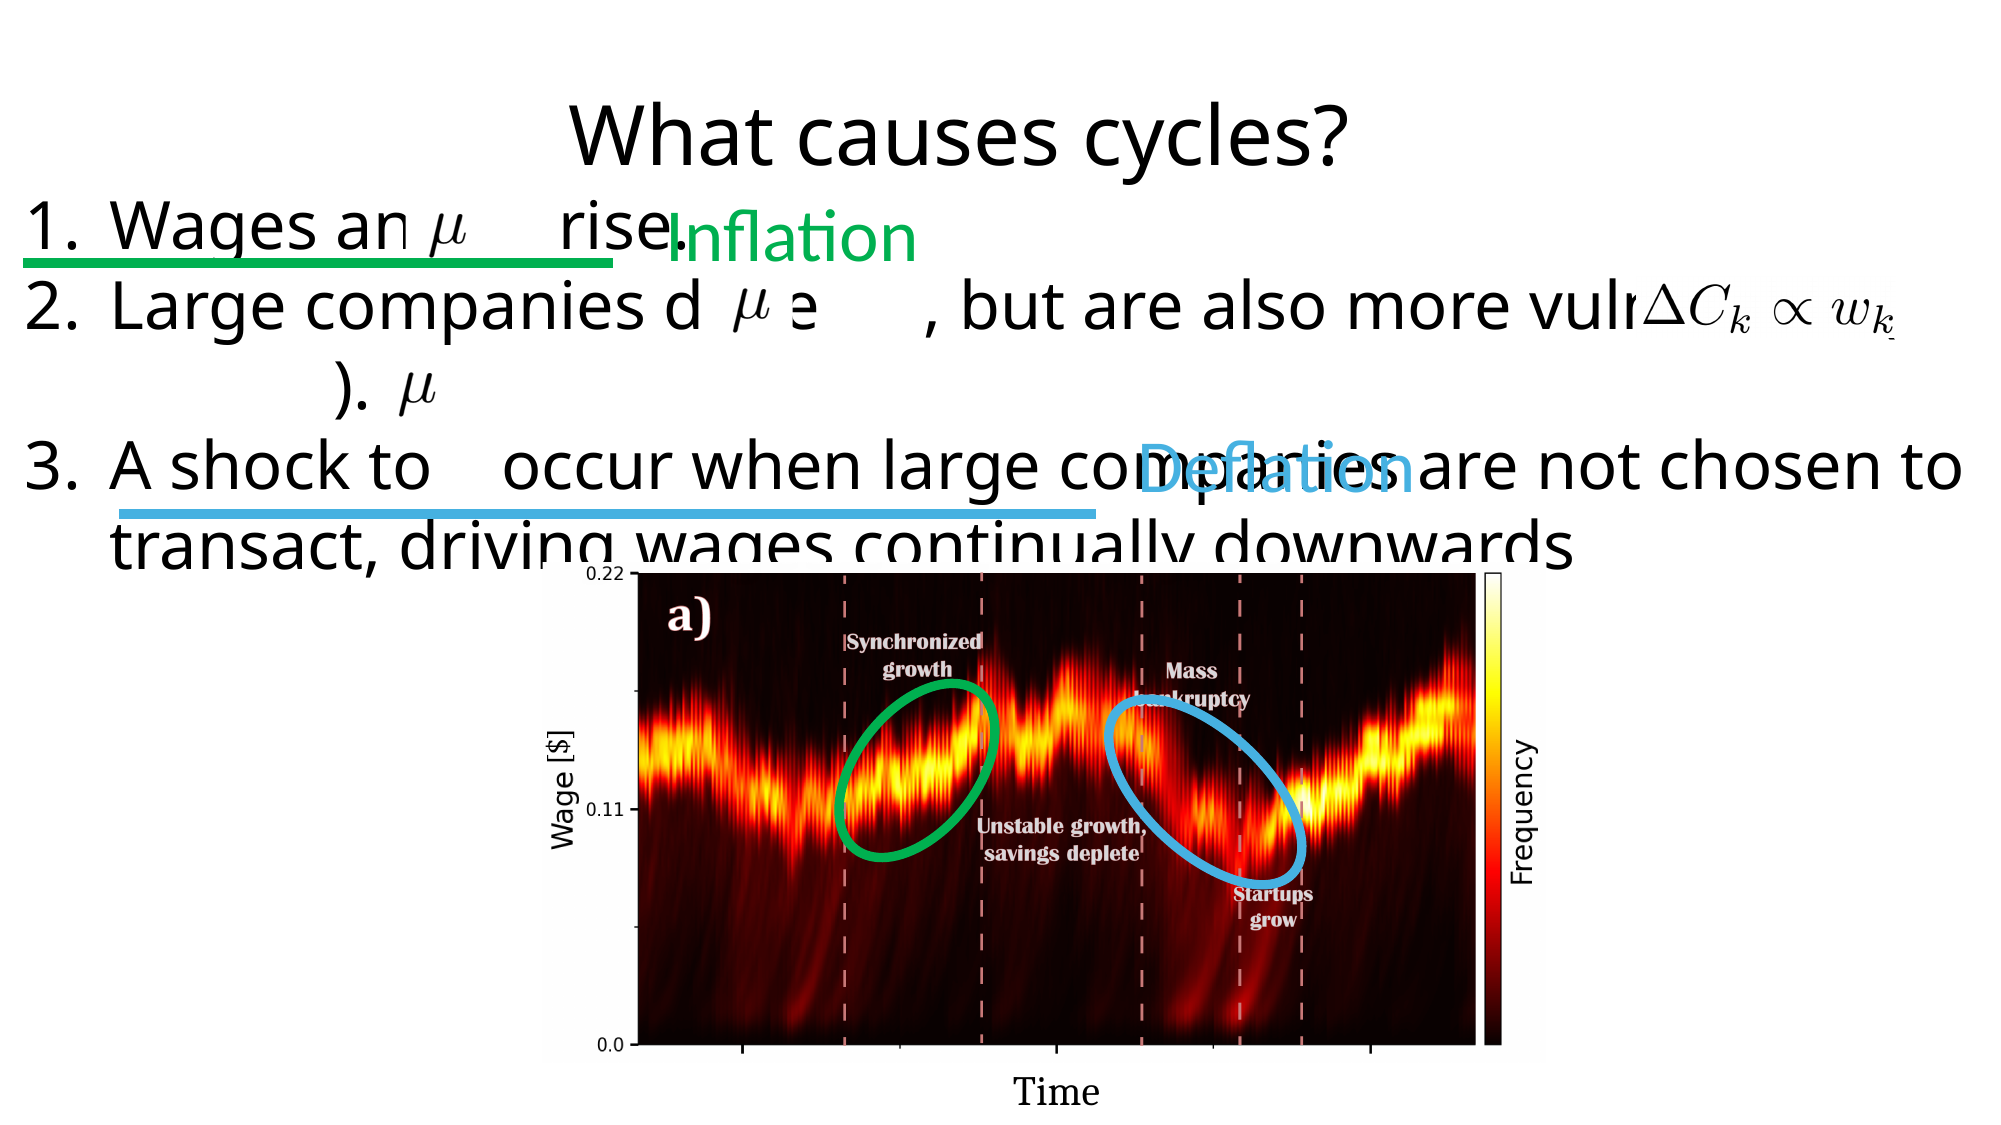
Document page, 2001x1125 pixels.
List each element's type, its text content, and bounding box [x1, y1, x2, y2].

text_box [542, 561, 1546, 1125]
text_box Inflation [507, 178, 1077, 284]
picture [1635, 275, 1897, 339]
text_box Wages and rise. Large companies drive , but are also more vulnerable ( ). A shock to occur when large companies are not chosen to transact, driving wages continually downwards [10, 175, 1986, 591]
picture [405, 194, 490, 262]
text_box What causes cycles? [243, 75, 1676, 175]
picture [392, 354, 441, 423]
text_box Deflation [867, 410, 1686, 516]
picture [708, 270, 794, 339]
